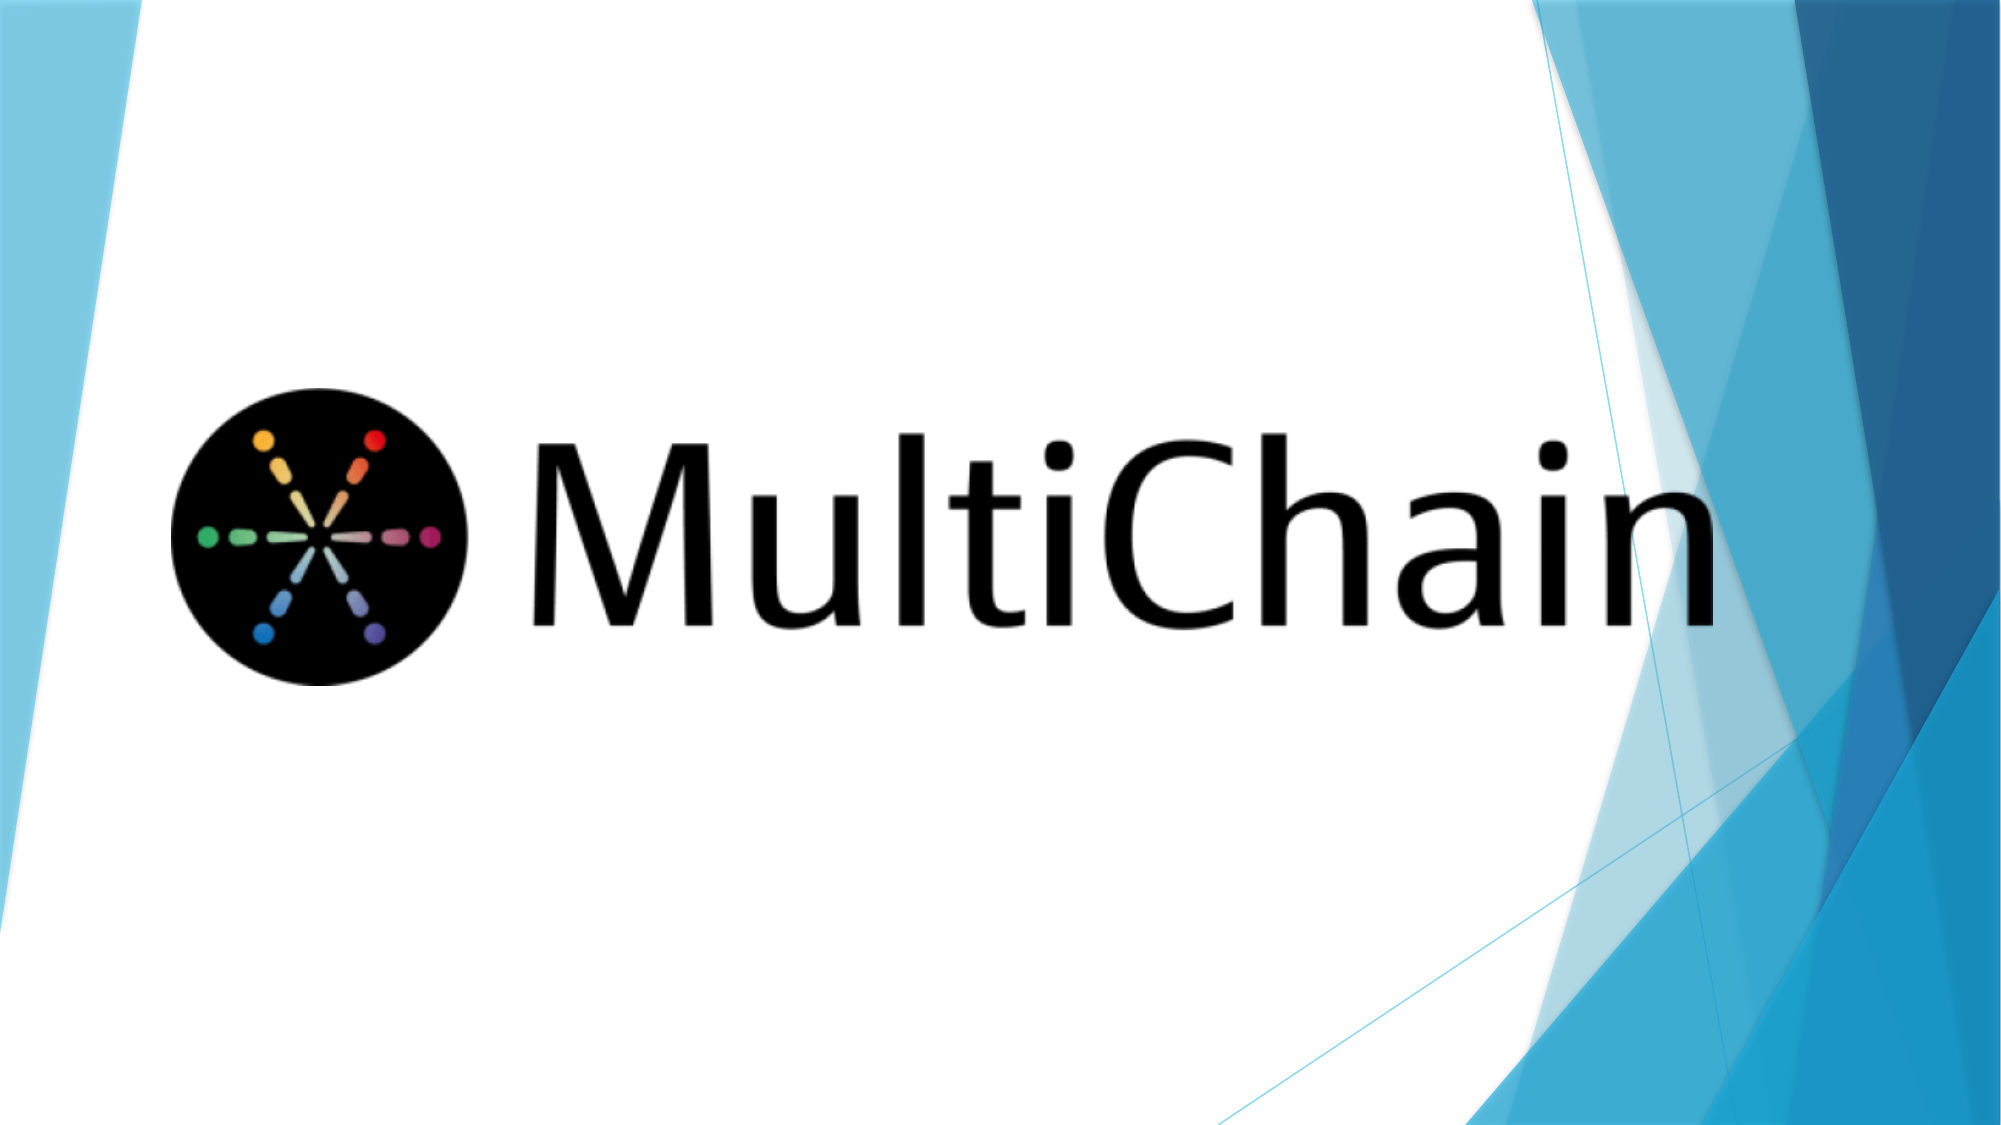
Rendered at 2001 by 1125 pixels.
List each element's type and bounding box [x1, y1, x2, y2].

picture [170, 387, 1714, 687]
